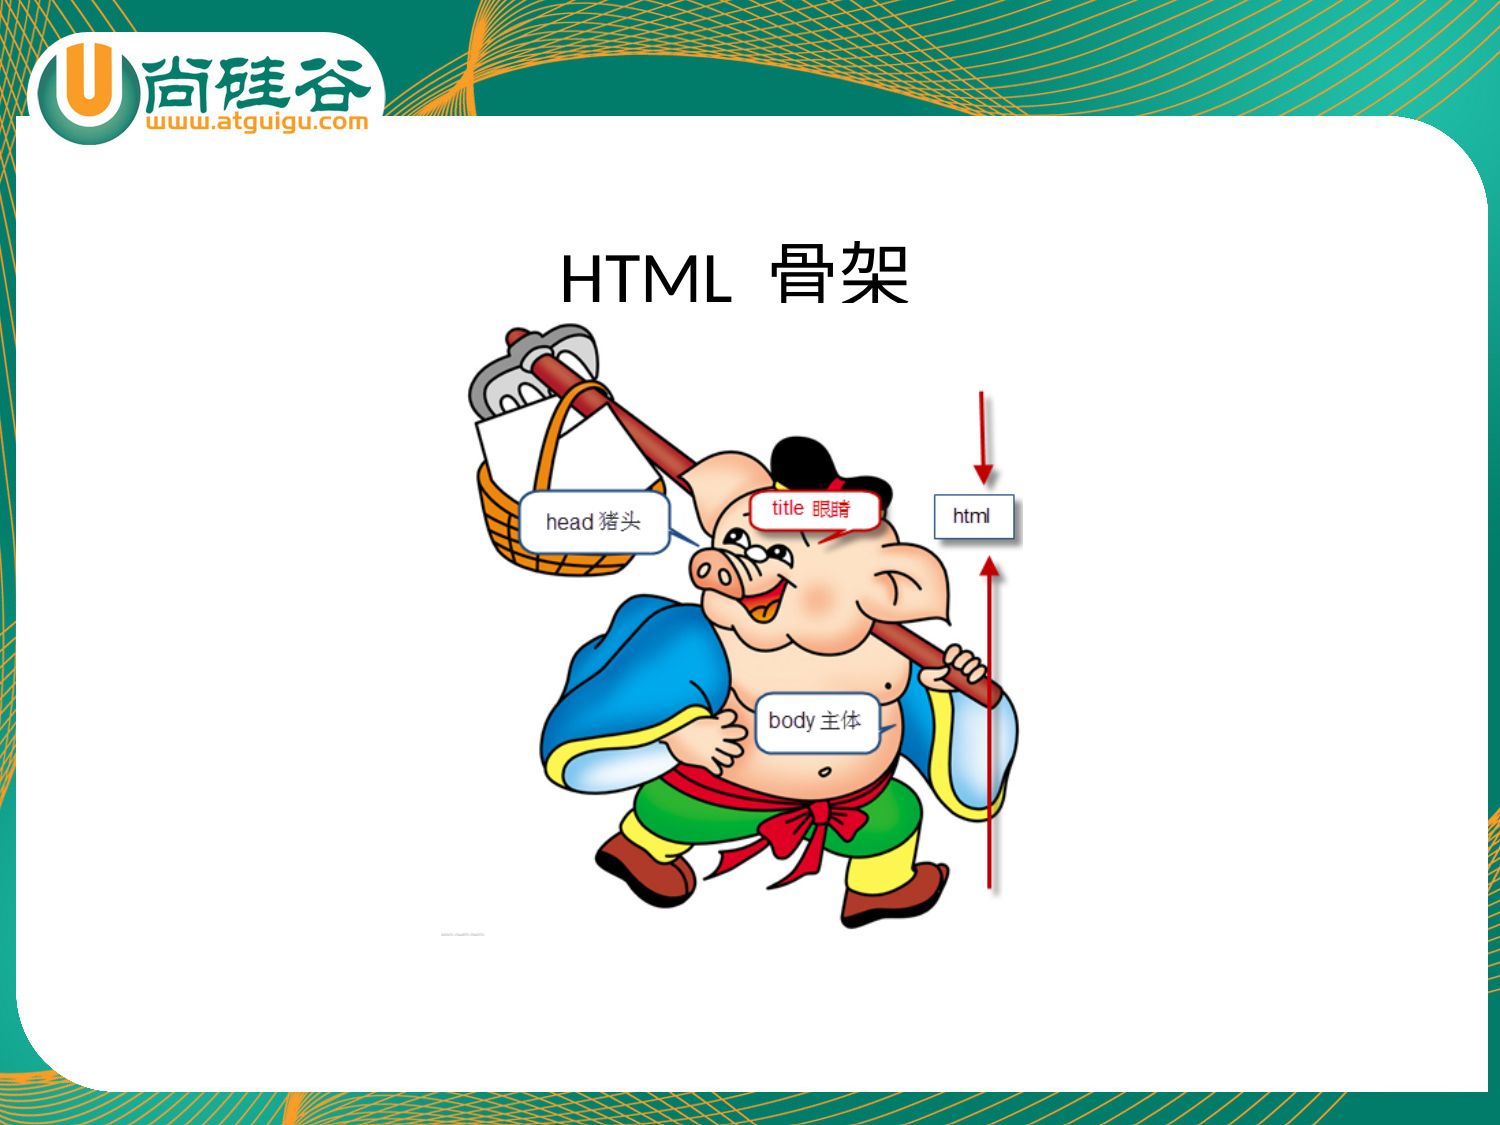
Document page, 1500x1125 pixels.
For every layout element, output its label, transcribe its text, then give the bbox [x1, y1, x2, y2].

picture [0, 0, 1500, 1125]
title HTML 骨架 [243, 222, 1229, 325]
